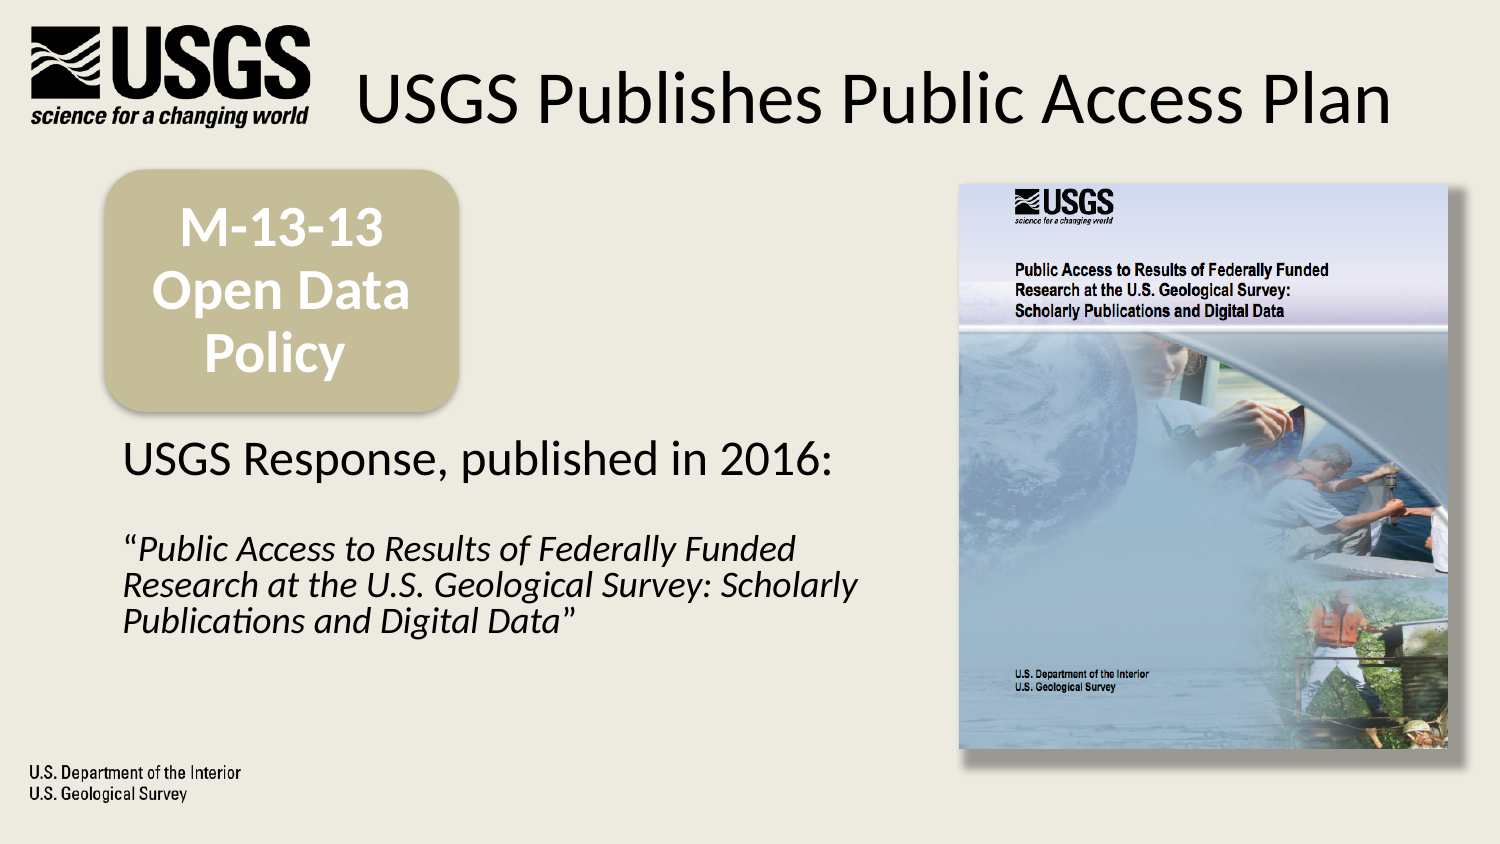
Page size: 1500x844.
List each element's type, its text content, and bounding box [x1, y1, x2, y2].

text_box USGS Publishes Public Access Plan [340, 39, 1500, 140]
text_box USGS Response, published in 2016: “Public Access to Results of Federally Funded Research at the U.S. Geological Survey: Scholarly Publications and Digital Data” [32, 429, 934, 737]
picture [0, 0, 1500, 844]
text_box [104, 169, 460, 413]
